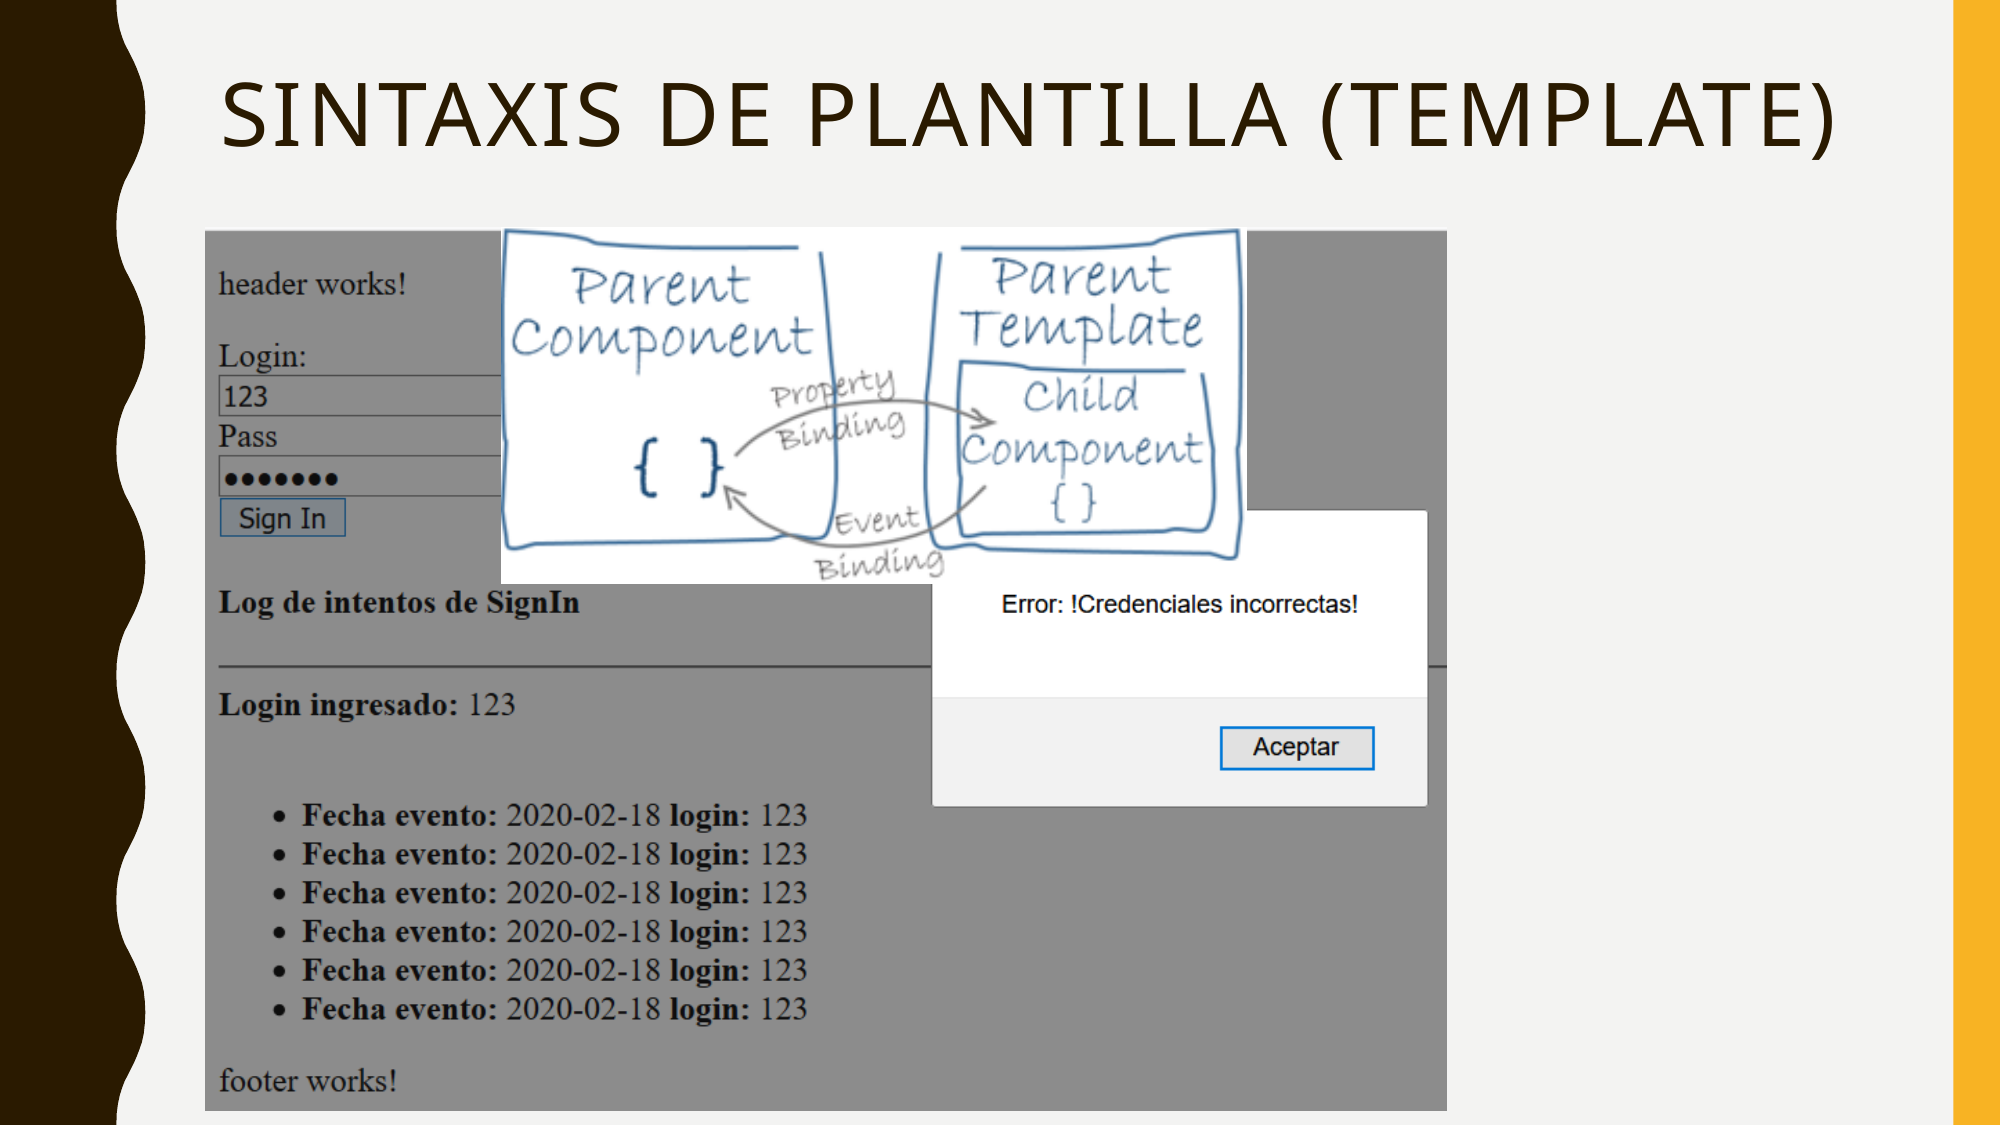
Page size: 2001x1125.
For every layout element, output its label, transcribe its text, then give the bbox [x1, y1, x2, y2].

picture [205, 227, 1447, 1111]
title Sintaxis de plantilla (template) [205, 62, 1875, 193]
